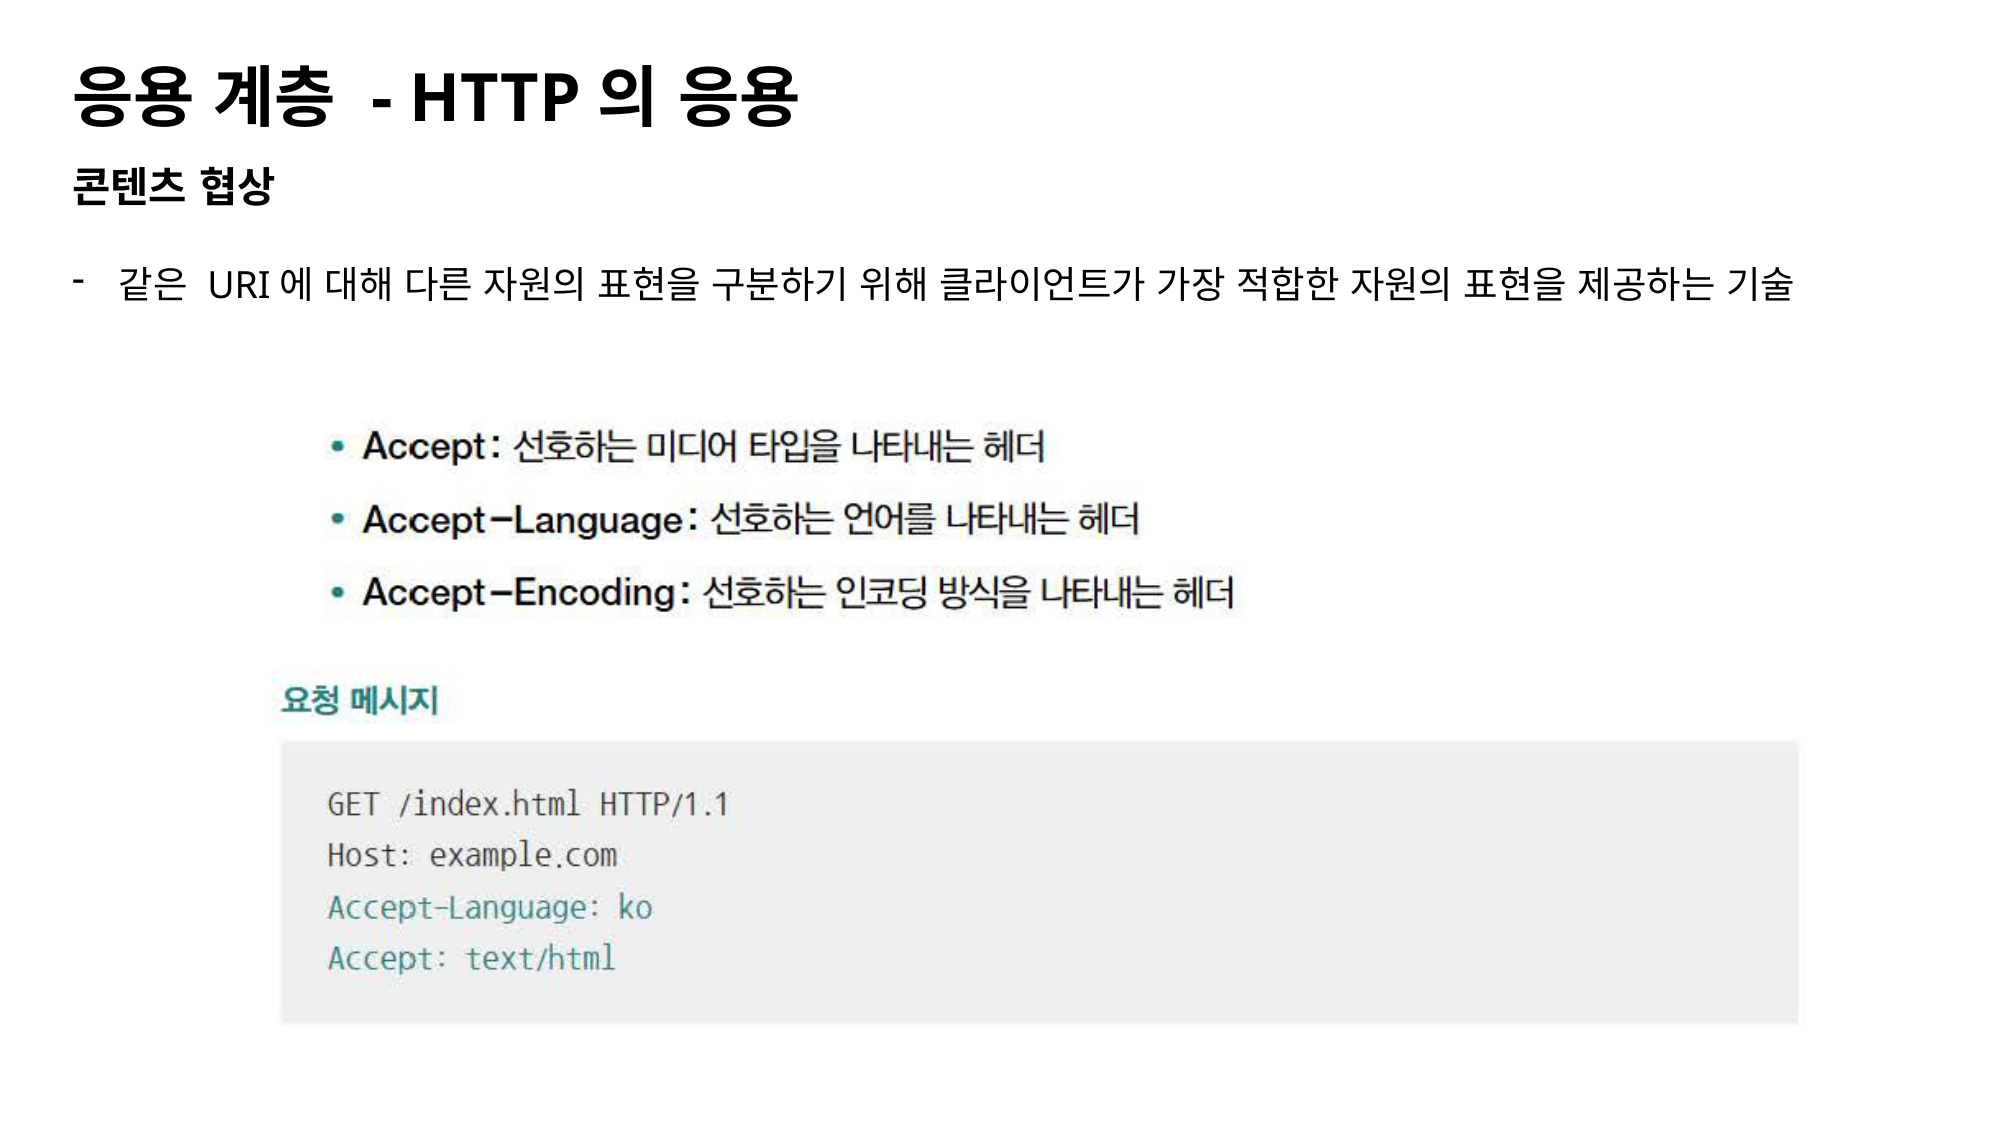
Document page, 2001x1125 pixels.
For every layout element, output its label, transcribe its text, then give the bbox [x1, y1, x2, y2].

text_box 응용 계층 - HTTP의 응용 [57, 47, 1097, 143]
text_box 콘텐츠 협상 같은 URI에 대해 다른 자원의 표현을 구분하기 위해 클라이언트가 가장 적합한 자원의 표현을 제공하는 기술 [57, 153, 1942, 359]
picture [269, 415, 1806, 1028]
